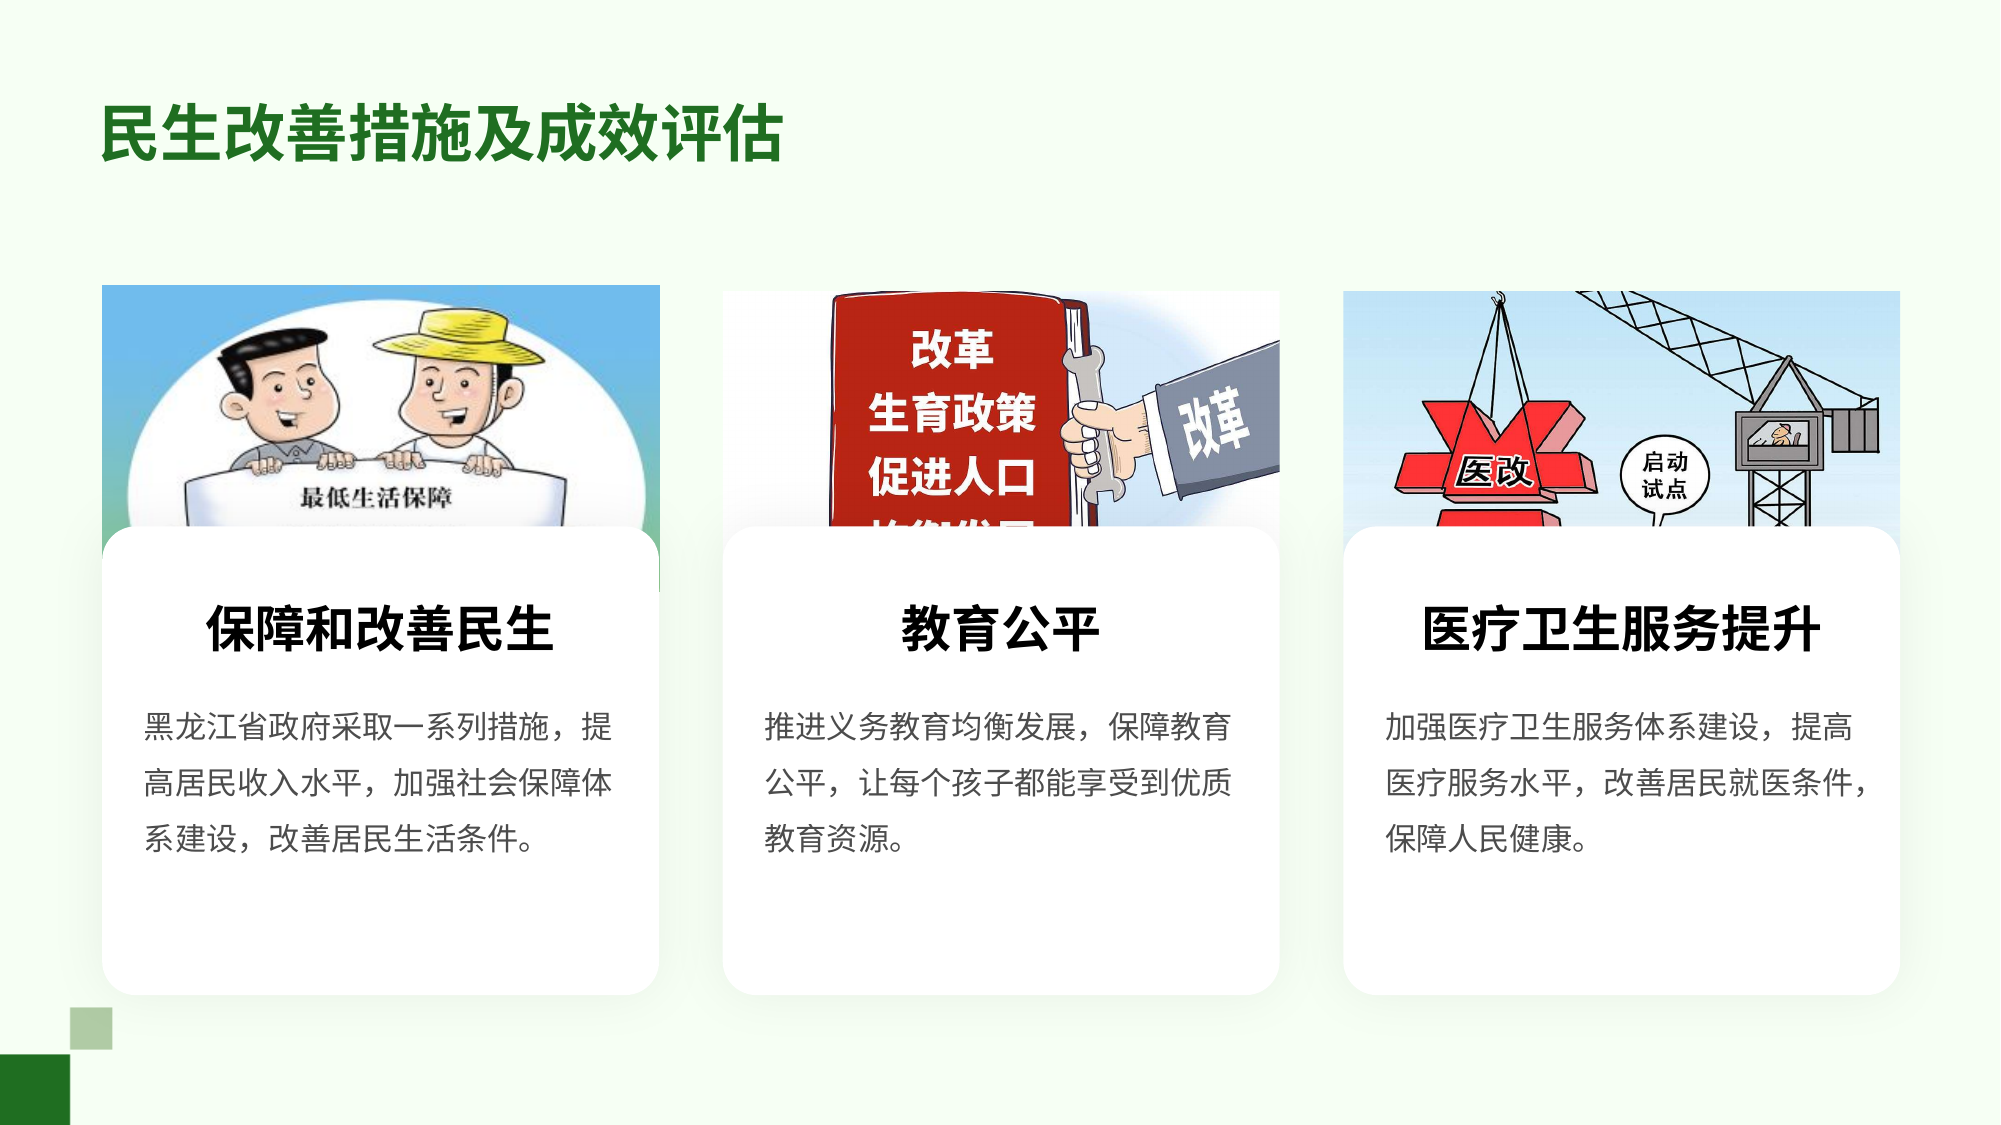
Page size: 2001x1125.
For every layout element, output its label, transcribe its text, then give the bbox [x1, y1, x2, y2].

text_box 加强医疗卫生服务体系建设，提高医疗服务水平，改善居民就医条件，保障人民健康。 [1374, 683, 1870, 948]
text_box 医疗卫生服务提升 [1360, 606, 1883, 659]
picture [0, 0, 2001, 1125]
text_box [722, 603, 1280, 996]
text_box [102, 599, 660, 996]
text_box 教育公平 [740, 605, 1263, 659]
text_box [1343, 605, 1901, 996]
text_box 黑龙江省政府采取一系列措施，提高居民收入水平，加强社会保障体系建设，改善居民生活条件。 [133, 683, 629, 948]
text_box 保障和改善民生 [119, 600, 642, 659]
text_box 民生改善措施及成效评估 [78, 43, 1922, 189]
text_box 推进义务教育均衡发展，保障教育公平，让每个孩子都能享受到优质教育资源。 [753, 683, 1249, 948]
